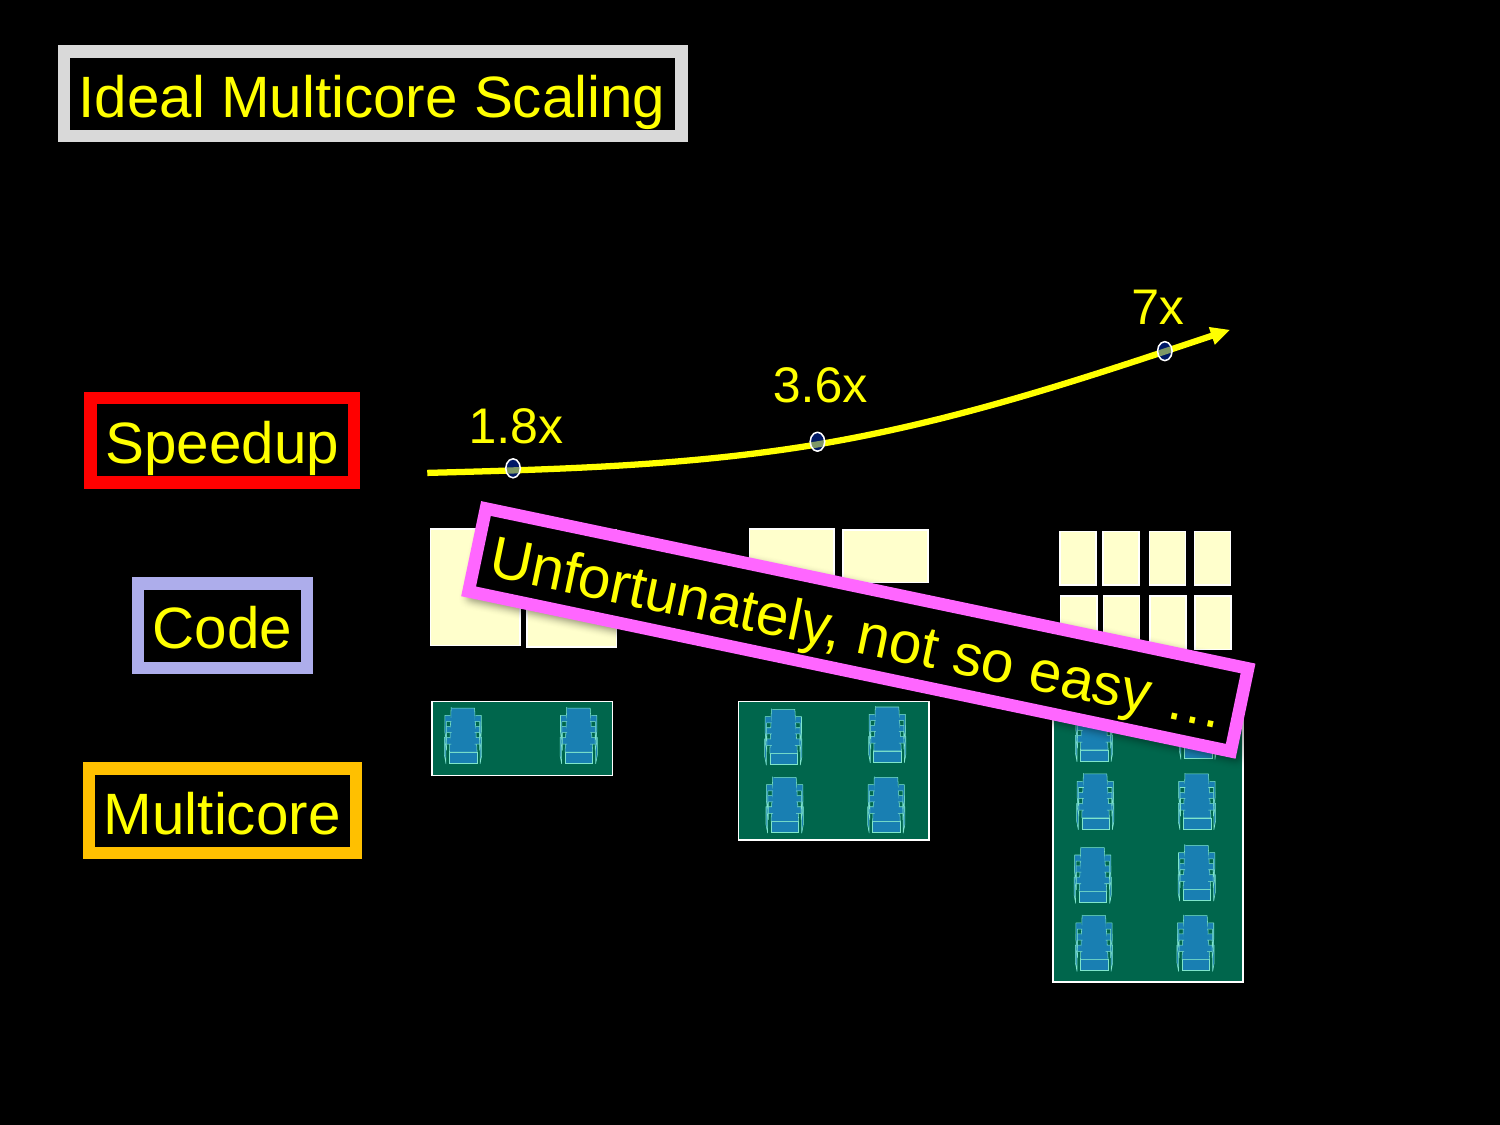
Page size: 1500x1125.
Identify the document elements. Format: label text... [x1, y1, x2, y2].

text_box Speedup [90, 398, 355, 483]
text_box [1157, 342, 1173, 361]
text_box [1149, 531, 1186, 586]
text_box [430, 528, 520, 646]
text_box [1169, 342, 1194, 350]
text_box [1177, 844, 1216, 902]
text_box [559, 707, 598, 765]
text_box Multicore [89, 768, 356, 854]
text_box [1102, 531, 1139, 586]
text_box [1076, 772, 1115, 830]
text_box [810, 432, 825, 452]
text_box [749, 528, 835, 578]
text_box [1103, 596, 1140, 642]
text_box [1060, 531, 1097, 586]
text_box Unfortunately, not so easy … [468, 508, 1249, 752]
text_box [1060, 596, 1097, 633]
text_box 3.6x [757, 345, 883, 421]
text_box [427, 461, 507, 474]
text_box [868, 705, 907, 763]
text_box [471, 342, 1282, 535]
text_box [738, 701, 930, 840]
text_box [519, 342, 1161, 471]
text_box [843, 530, 928, 583]
text_box [1052, 724, 1244, 983]
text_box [1178, 772, 1216, 830]
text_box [1075, 914, 1113, 972]
text_box [1194, 531, 1231, 586]
text_box [505, 461, 521, 478]
text_box 7x [1116, 267, 1199, 342]
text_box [765, 776, 804, 834]
text_box Ideal Multicore Scaling [63, 51, 682, 136]
text_box [431, 701, 613, 776]
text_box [1179, 702, 1217, 760]
text_box Code [137, 583, 308, 668]
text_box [444, 707, 482, 765]
text_box 1.8x [453, 386, 578, 461]
text_box [1149, 596, 1187, 650]
text_box [1199, 327, 1230, 341]
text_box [867, 776, 906, 834]
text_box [1075, 704, 1113, 762]
text_box [527, 614, 617, 647]
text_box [764, 708, 803, 766]
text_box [1176, 914, 1215, 972]
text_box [1073, 846, 1112, 904]
text_box [1195, 596, 1232, 650]
